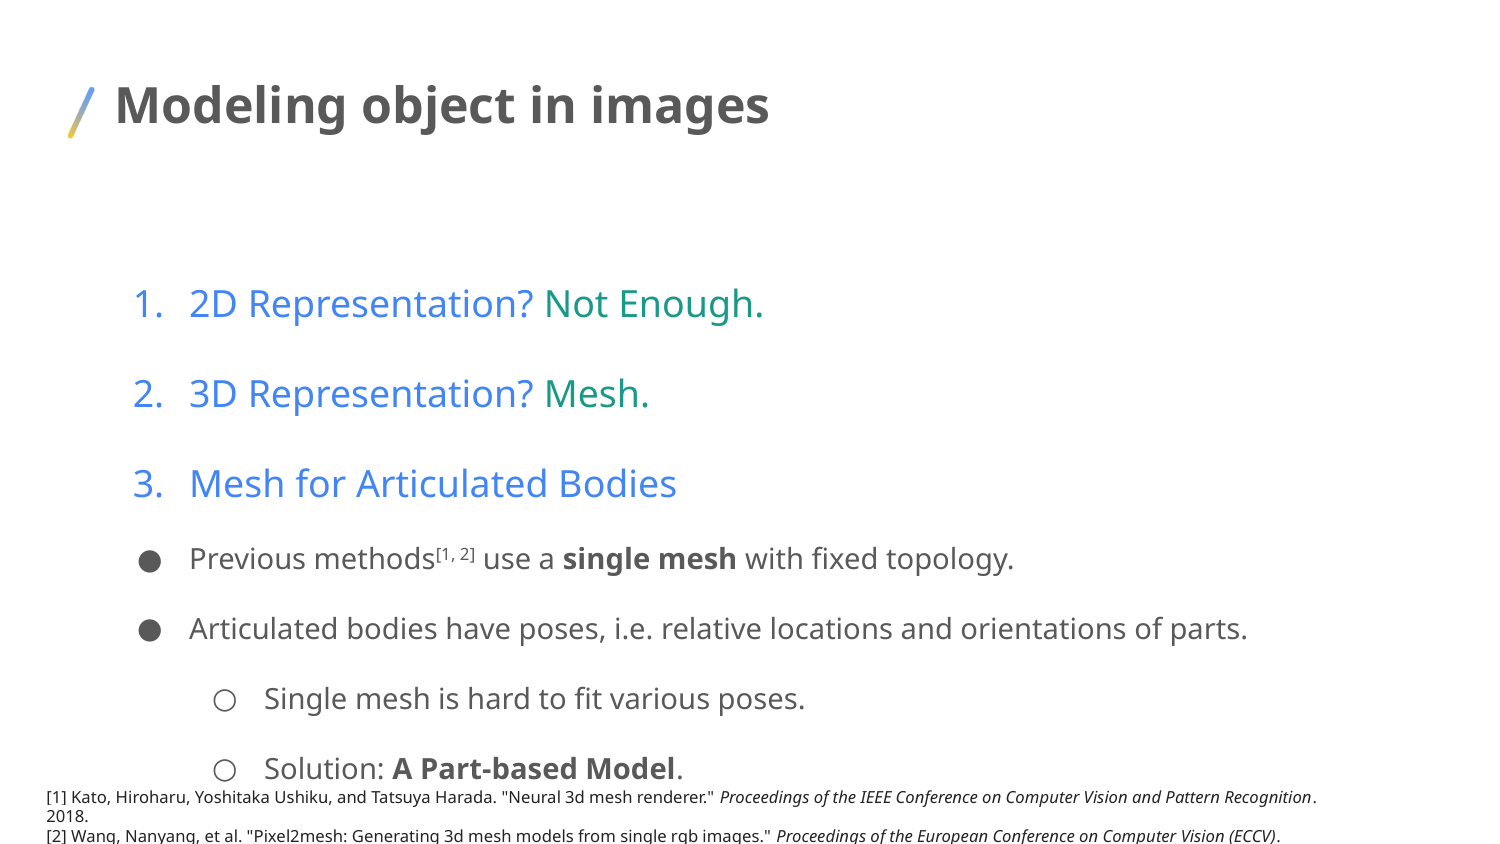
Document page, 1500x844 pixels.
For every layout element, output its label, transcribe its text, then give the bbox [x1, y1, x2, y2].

picture [51, 82, 99, 145]
text_box [1] Kato, Hiroharu, Yoshitaka Ushiku, and Tatsuya Harada. "Neural 3d mesh renderer." Proceedings of the IEEE Conference on Computer Vision and Pattern Recognition. 2018. [2] Wang, Nanyang, et al. "Pixel2mesh: Generating 3d mesh models from single rgb images." Proceedings of the European Conference on Computer Vision (ECCV). 2018. [46, 786, 1319, 826]
title Modeling object in images [99, 58, 1350, 153]
subtitle 2D Representation? Not Enough. 3D Representation? Mesh. Mesh for Articulated Bodies Previous methods[1, 2] use a single mesh with fixed topology. Articulated bodies have poses, i.e. relative locations and orientations of parts. Single mesh is hard to fit various poses. Solution: A Part-based Model. [99, 220, 1393, 661]
